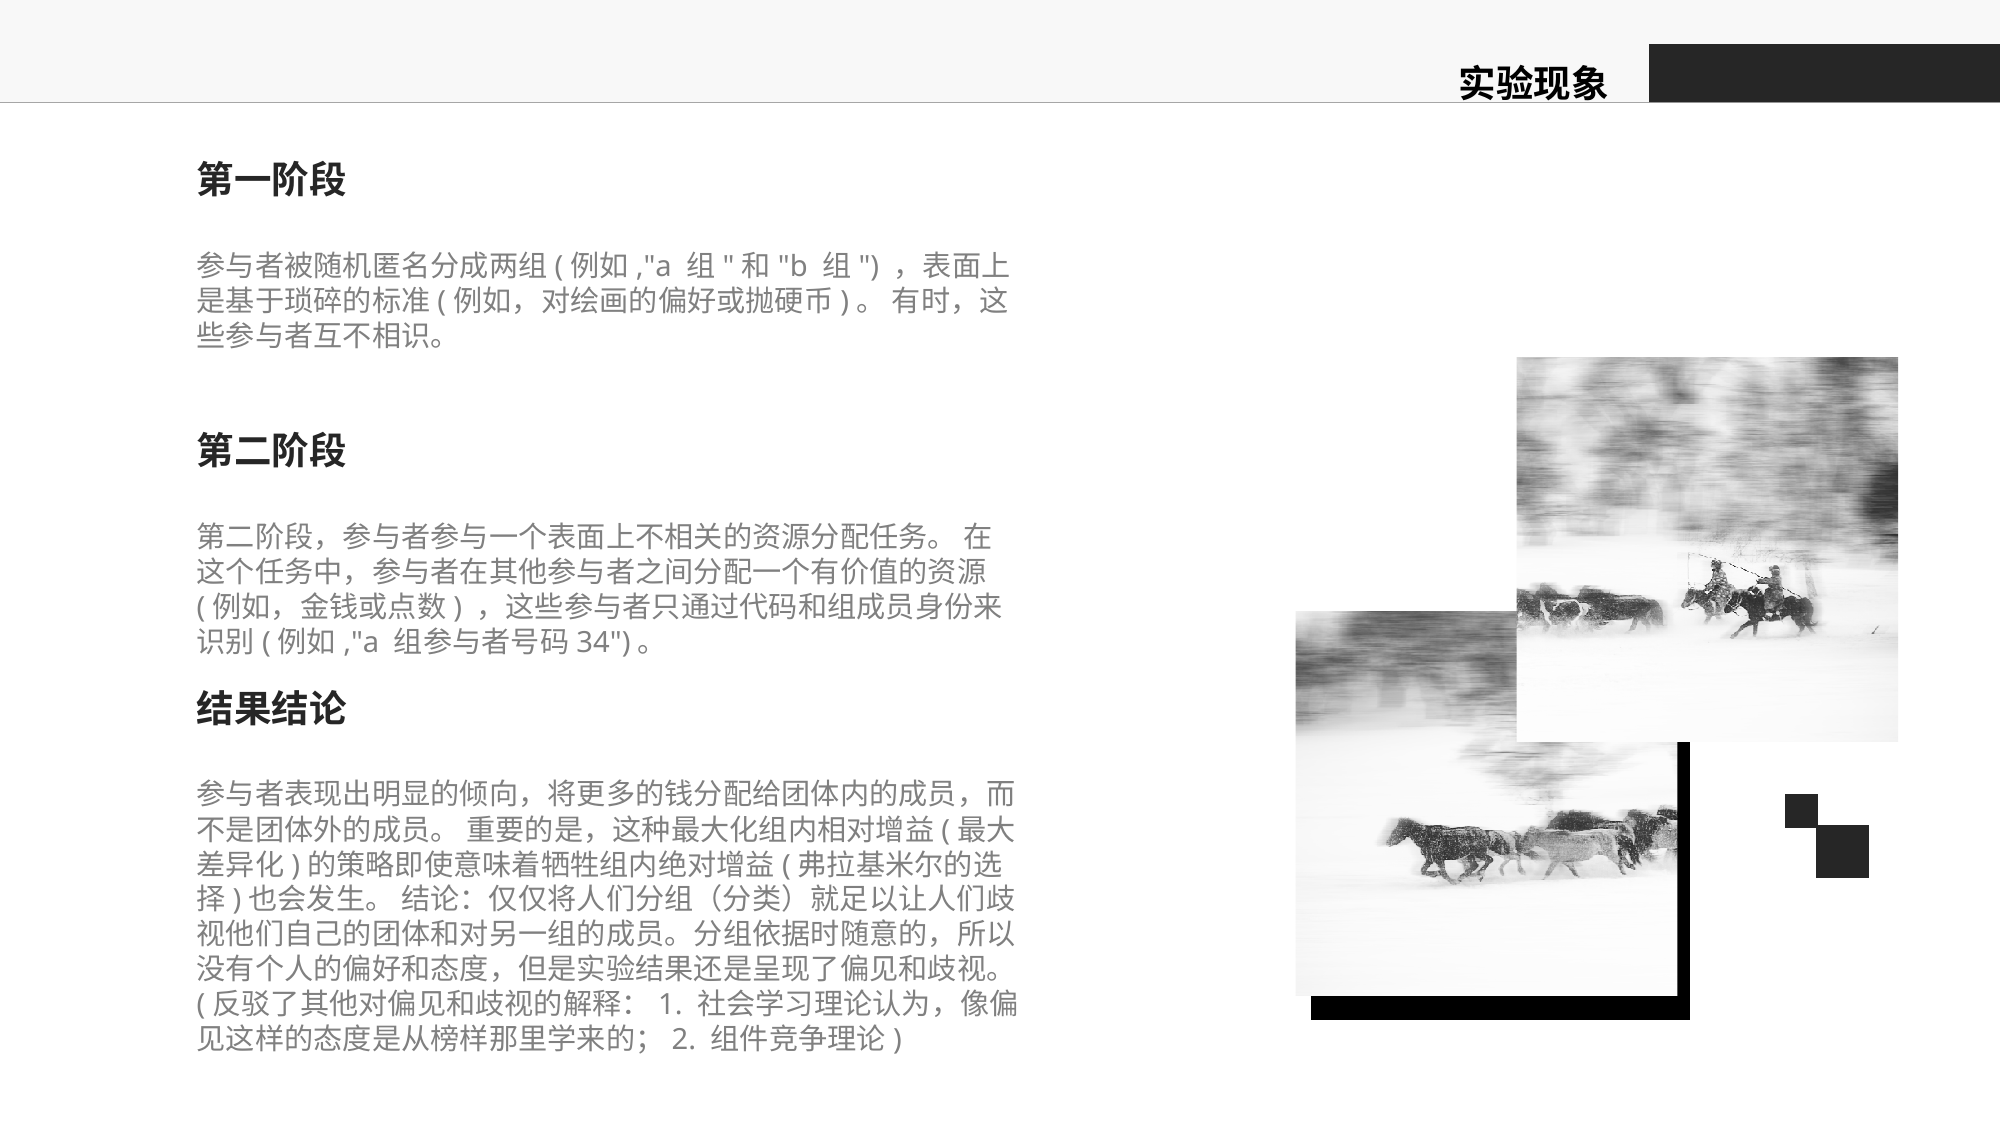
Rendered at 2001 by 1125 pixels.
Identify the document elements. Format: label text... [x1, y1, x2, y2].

picture [1295, 357, 1899, 996]
text_box 实验现象 [1162, 53, 1624, 113]
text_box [181, 148, 1036, 1102]
